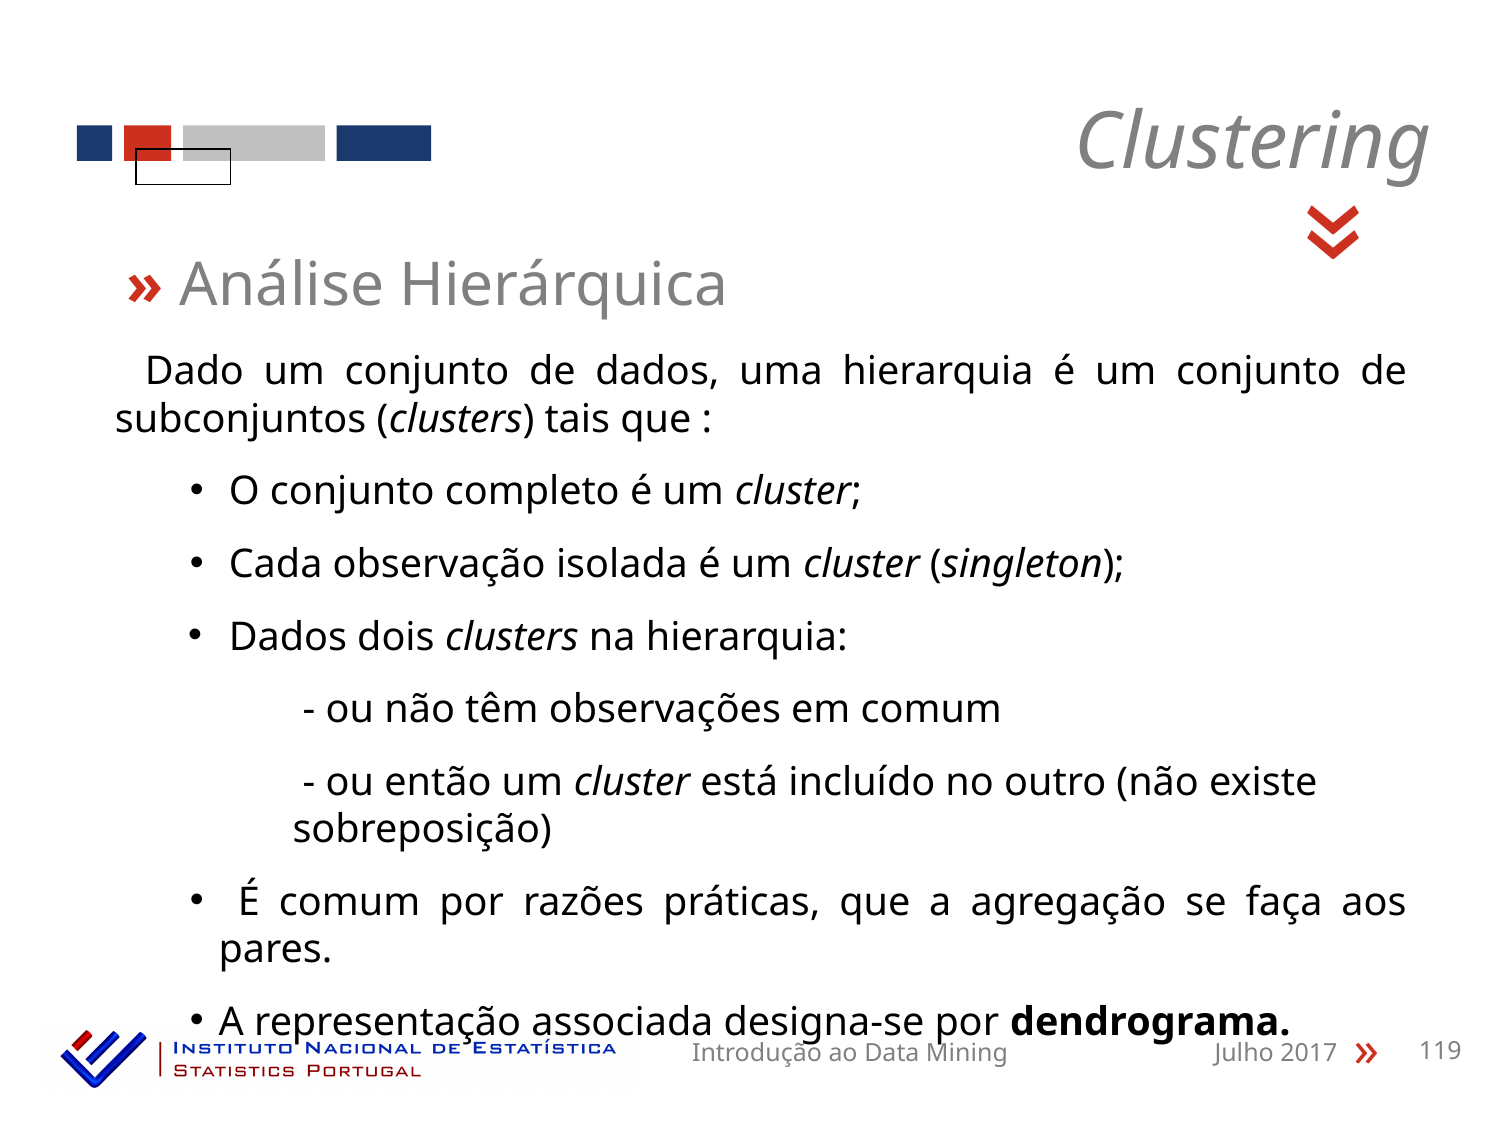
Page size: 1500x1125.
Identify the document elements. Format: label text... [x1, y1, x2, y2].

footer Introdução ao Data Mining [620, 1009, 1081, 1093]
text_box » Análise Hierárquica [112, 237, 1377, 326]
picture [41, 1023, 620, 1093]
text_box Clustering [454, 66, 1447, 207]
slide_number Julho 2017 [1081, 1009, 1353, 1093]
text_box Dado um conjunto de dados, uma hierarquia é um conjunto de subconjuntos (clusters) tais que : O conjunto completo é um cluster; Cada observação isolada é um cluster (singleton); Dados dois clusters na hierarquia: - ou não têm observações em comum - ou então um cluster está incluído no outro (não existe sobreposição) É comum por razões práticas, que a agregação se faça aos pares. A representação associada designa-se por dendrograma. [100, 338, 1424, 1051]
text_box « [1316, 1023, 1394, 1099]
slide_number 119 [1358, 1009, 1477, 1093]
text_box « [1234, 196, 1400, 280]
